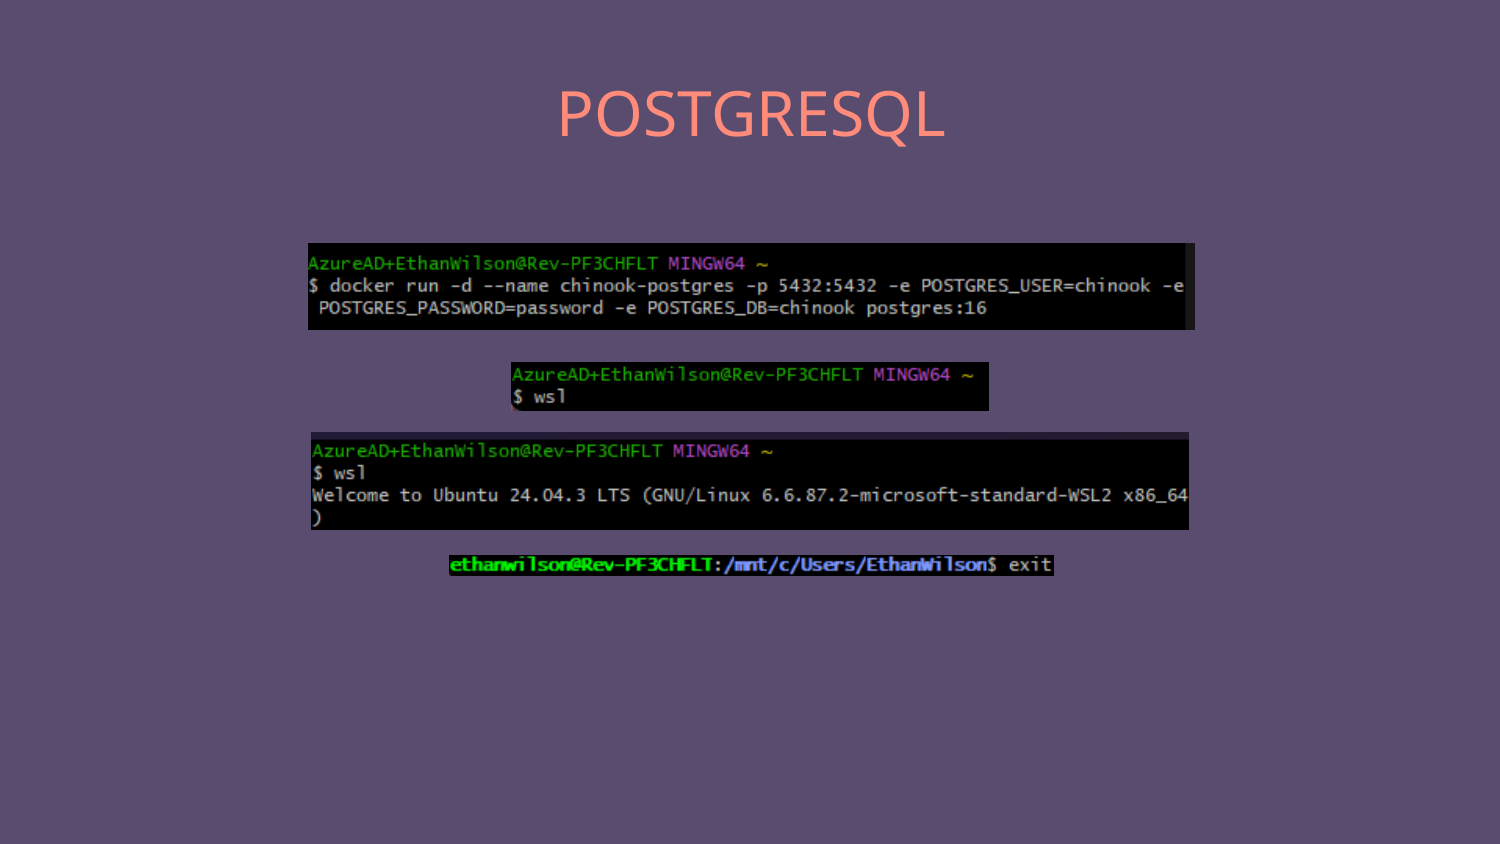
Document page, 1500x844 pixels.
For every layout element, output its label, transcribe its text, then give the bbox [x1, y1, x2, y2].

picture [449, 555, 1054, 577]
picture [308, 242, 1195, 330]
picture [311, 432, 1189, 530]
title POSTGRESQL [116, 58, 1387, 153]
picture [511, 362, 989, 412]
